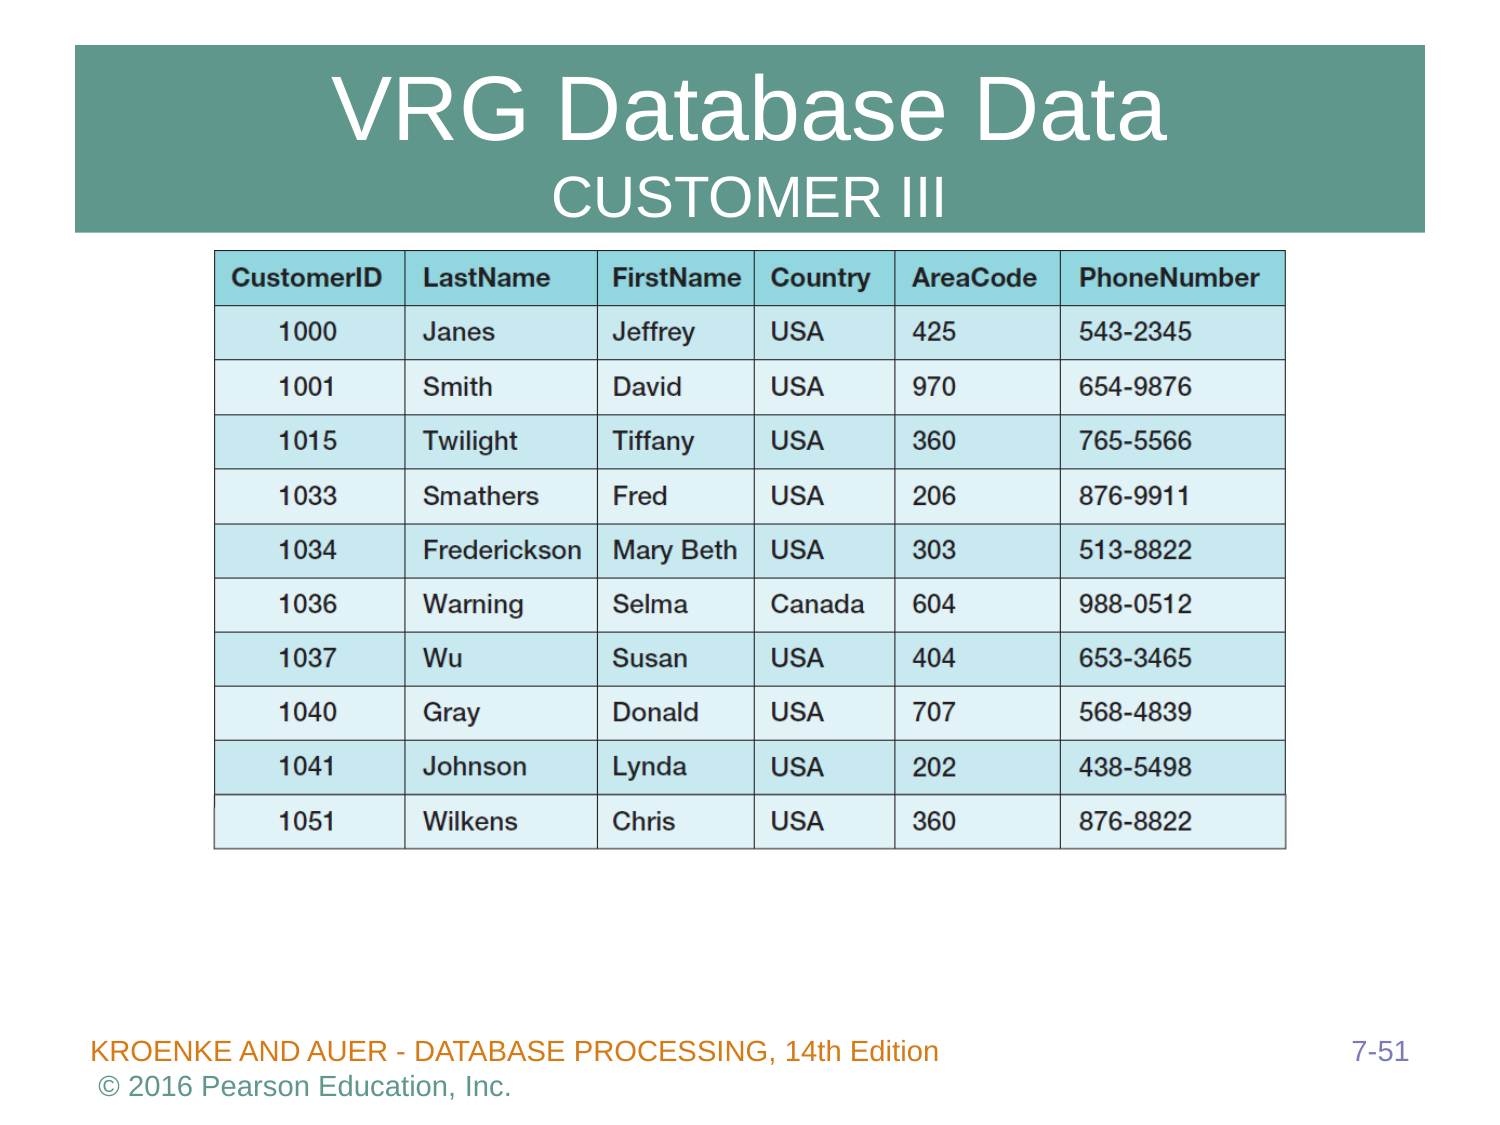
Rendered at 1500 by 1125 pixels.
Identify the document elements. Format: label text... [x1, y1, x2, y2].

title VRG Database Data CUSTOMER III [74, 44, 1426, 233]
picture [213, 250, 1287, 851]
footer KROENKE AND AUER - DATABASE PROCESSING, 14th Edition © 2016 Pearson Education, Inc. [74, 1024, 963, 1104]
slide_number 7-51 [1074, 1024, 1426, 1103]
